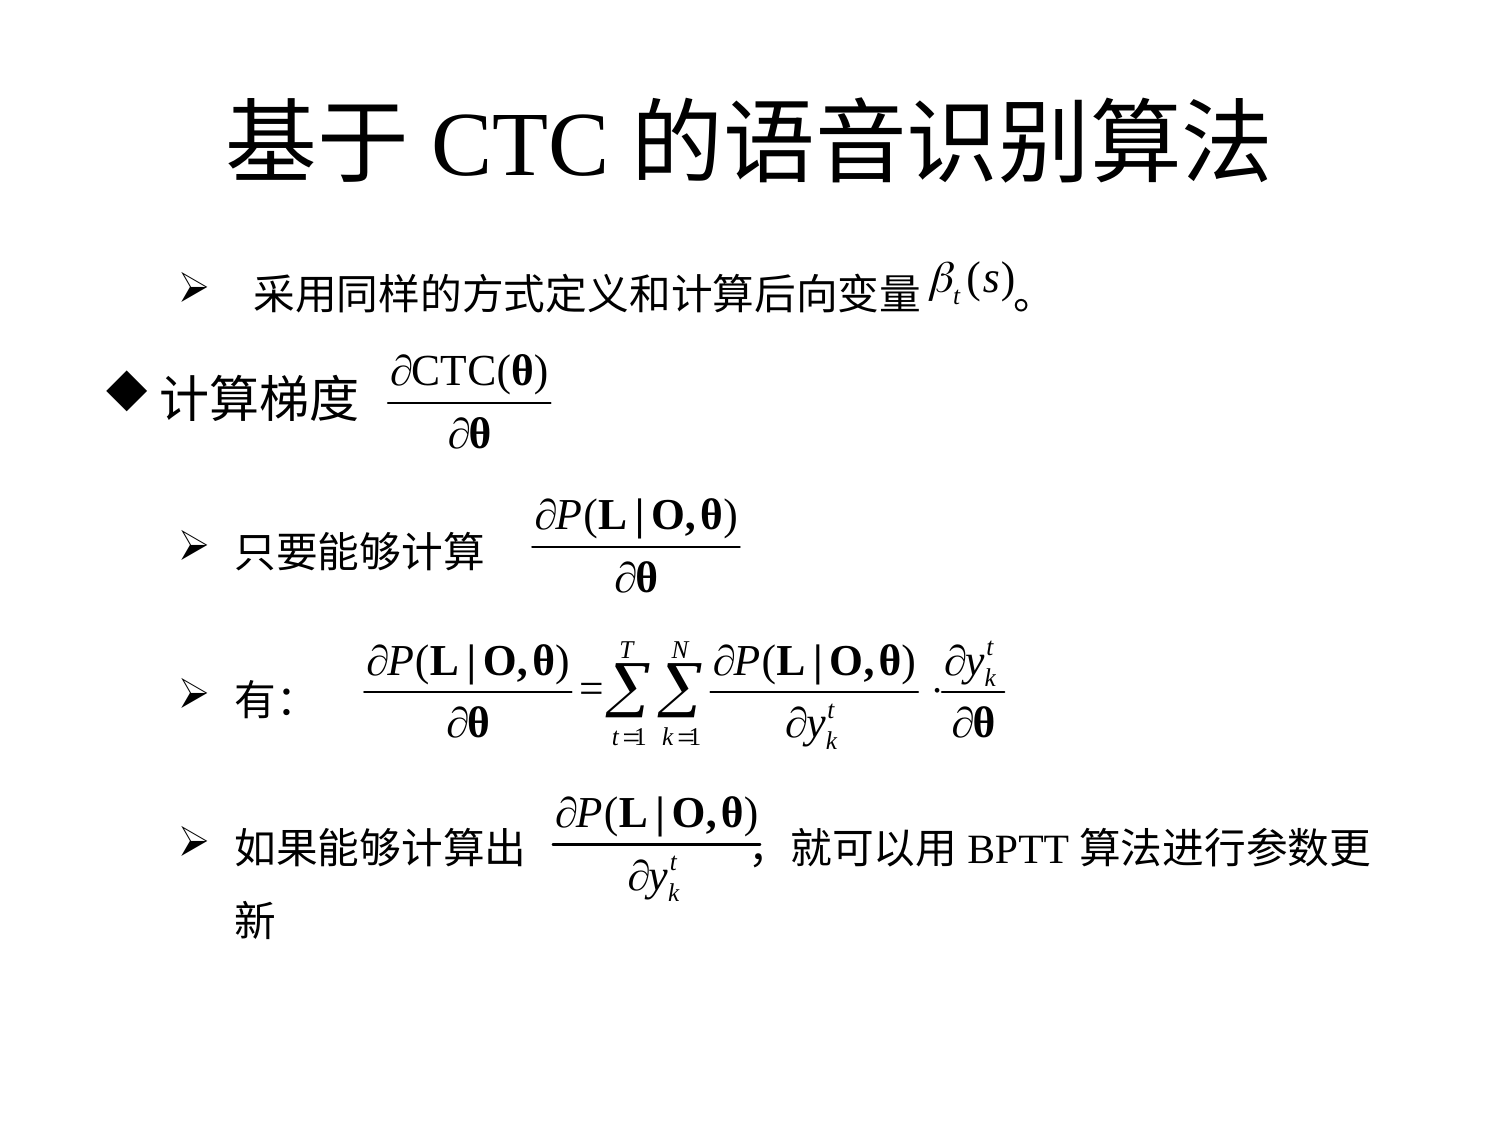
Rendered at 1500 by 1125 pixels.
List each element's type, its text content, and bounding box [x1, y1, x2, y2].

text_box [524, 487, 751, 603]
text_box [356, 625, 1015, 759]
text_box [380, 343, 559, 459]
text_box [920, 248, 1023, 316]
title 基于CTC的语音识别算法 [75, 45, 1425, 233]
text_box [545, 785, 771, 912]
text_box 采用同样的方式定义和计算后向变量 。 计算梯度 只要能够计算 有： 如果能够计算出 ，就可以用BPTT算法进行参数更新 [32, 237, 1404, 1058]
